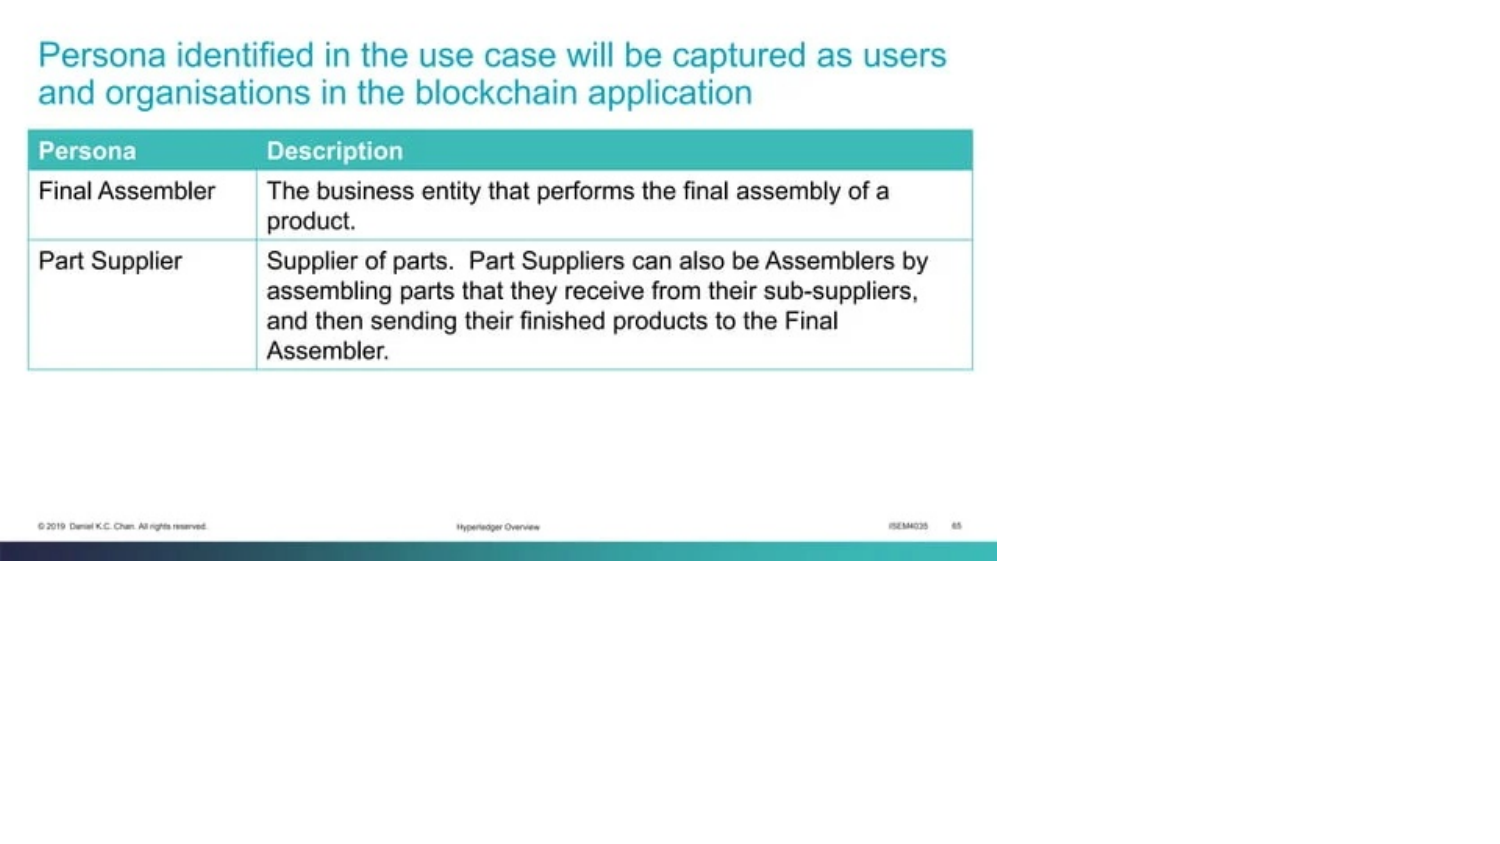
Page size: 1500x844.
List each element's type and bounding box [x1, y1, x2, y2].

picture [0, 0, 997, 562]
